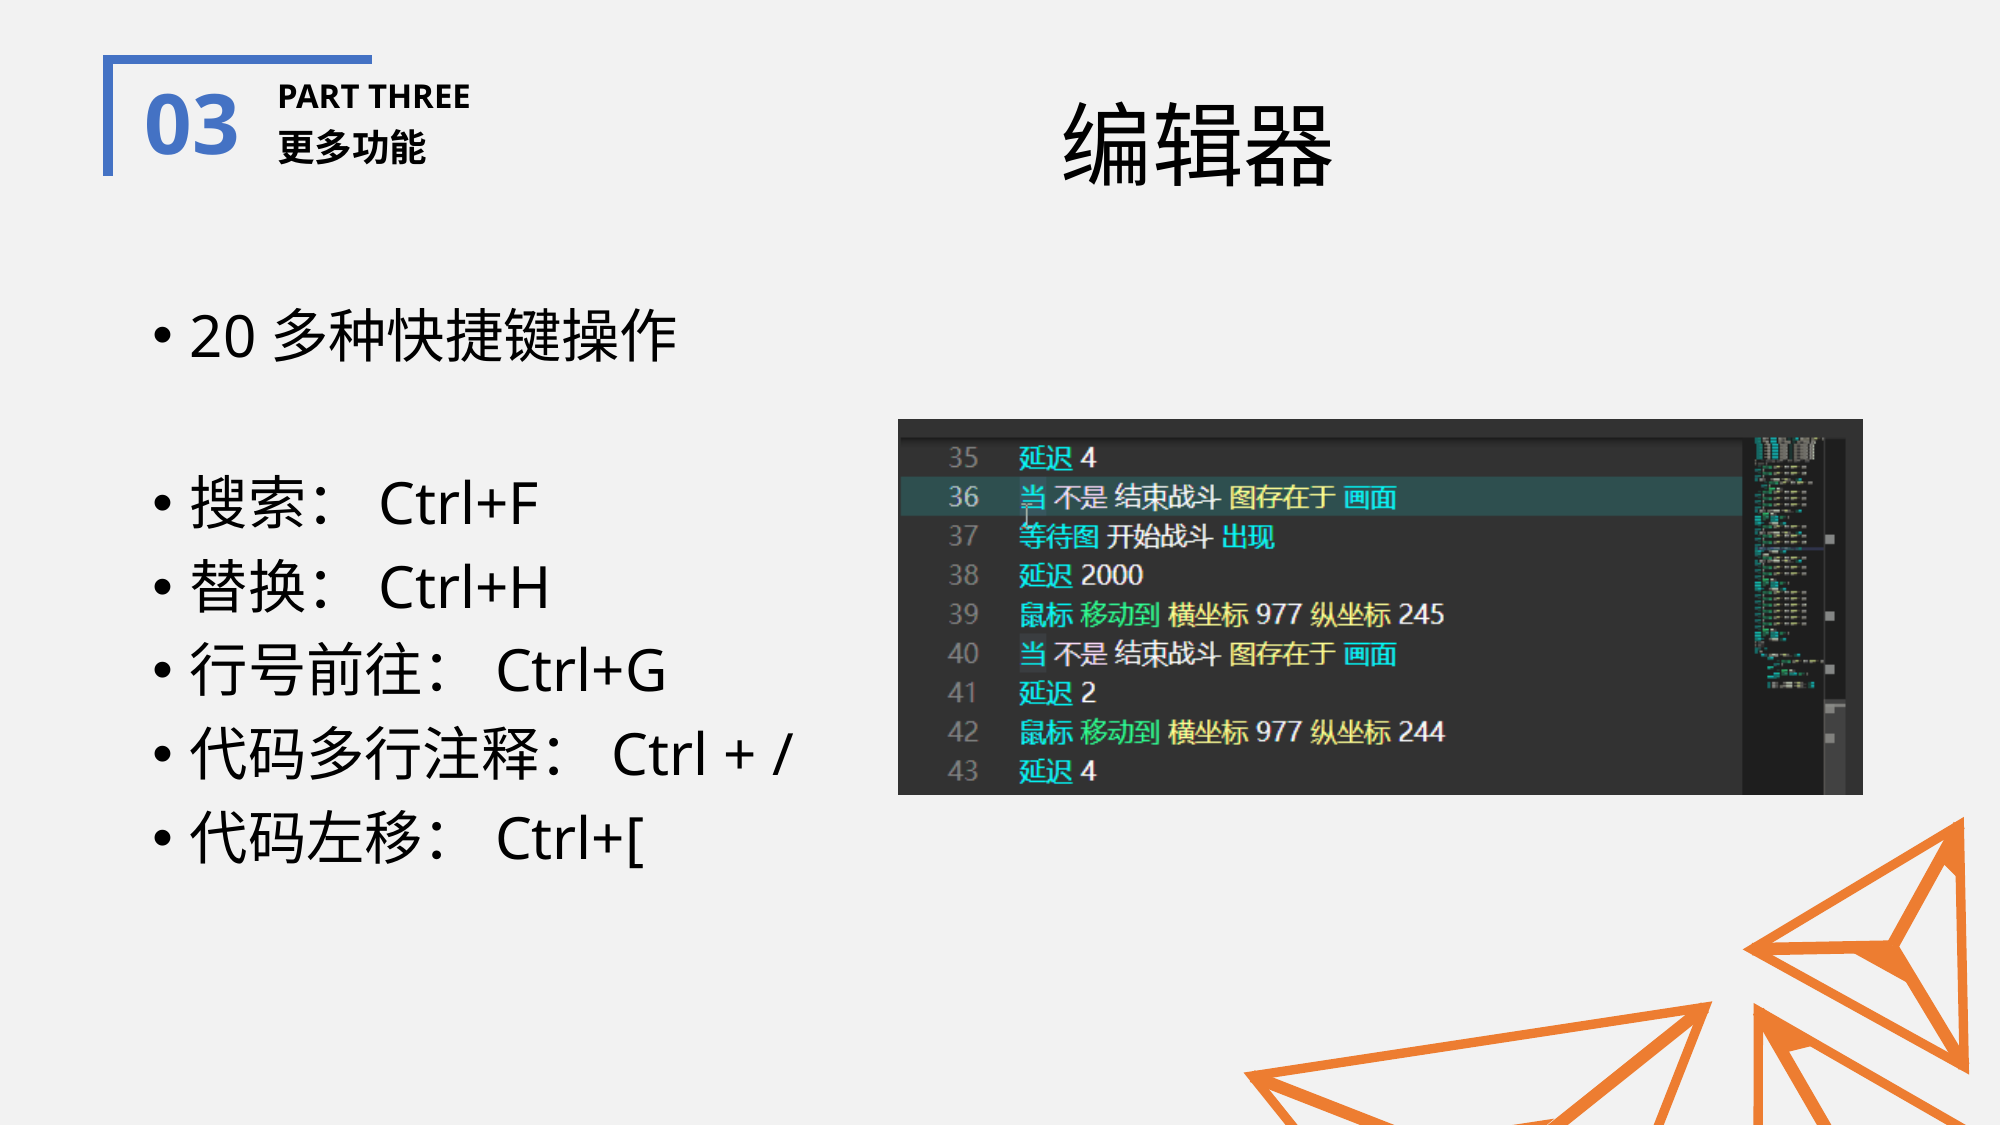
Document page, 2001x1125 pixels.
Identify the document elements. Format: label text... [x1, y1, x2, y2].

list PART THREE [262, 73, 335, 116]
picture [898, 419, 1863, 795]
list 更多功能 [262, 116, 335, 183]
text_box 编辑器 [335, 40, 2000, 259]
list 03 [123, 73, 262, 183]
text_box 20多种快捷键操作 搜索：Ctrl+F 替换：Ctrl+H 行号前往：Ctrl+G 代码多行注释：Ctrl + / 代码左移：Ctrl+[ [137, 299, 1863, 1014]
